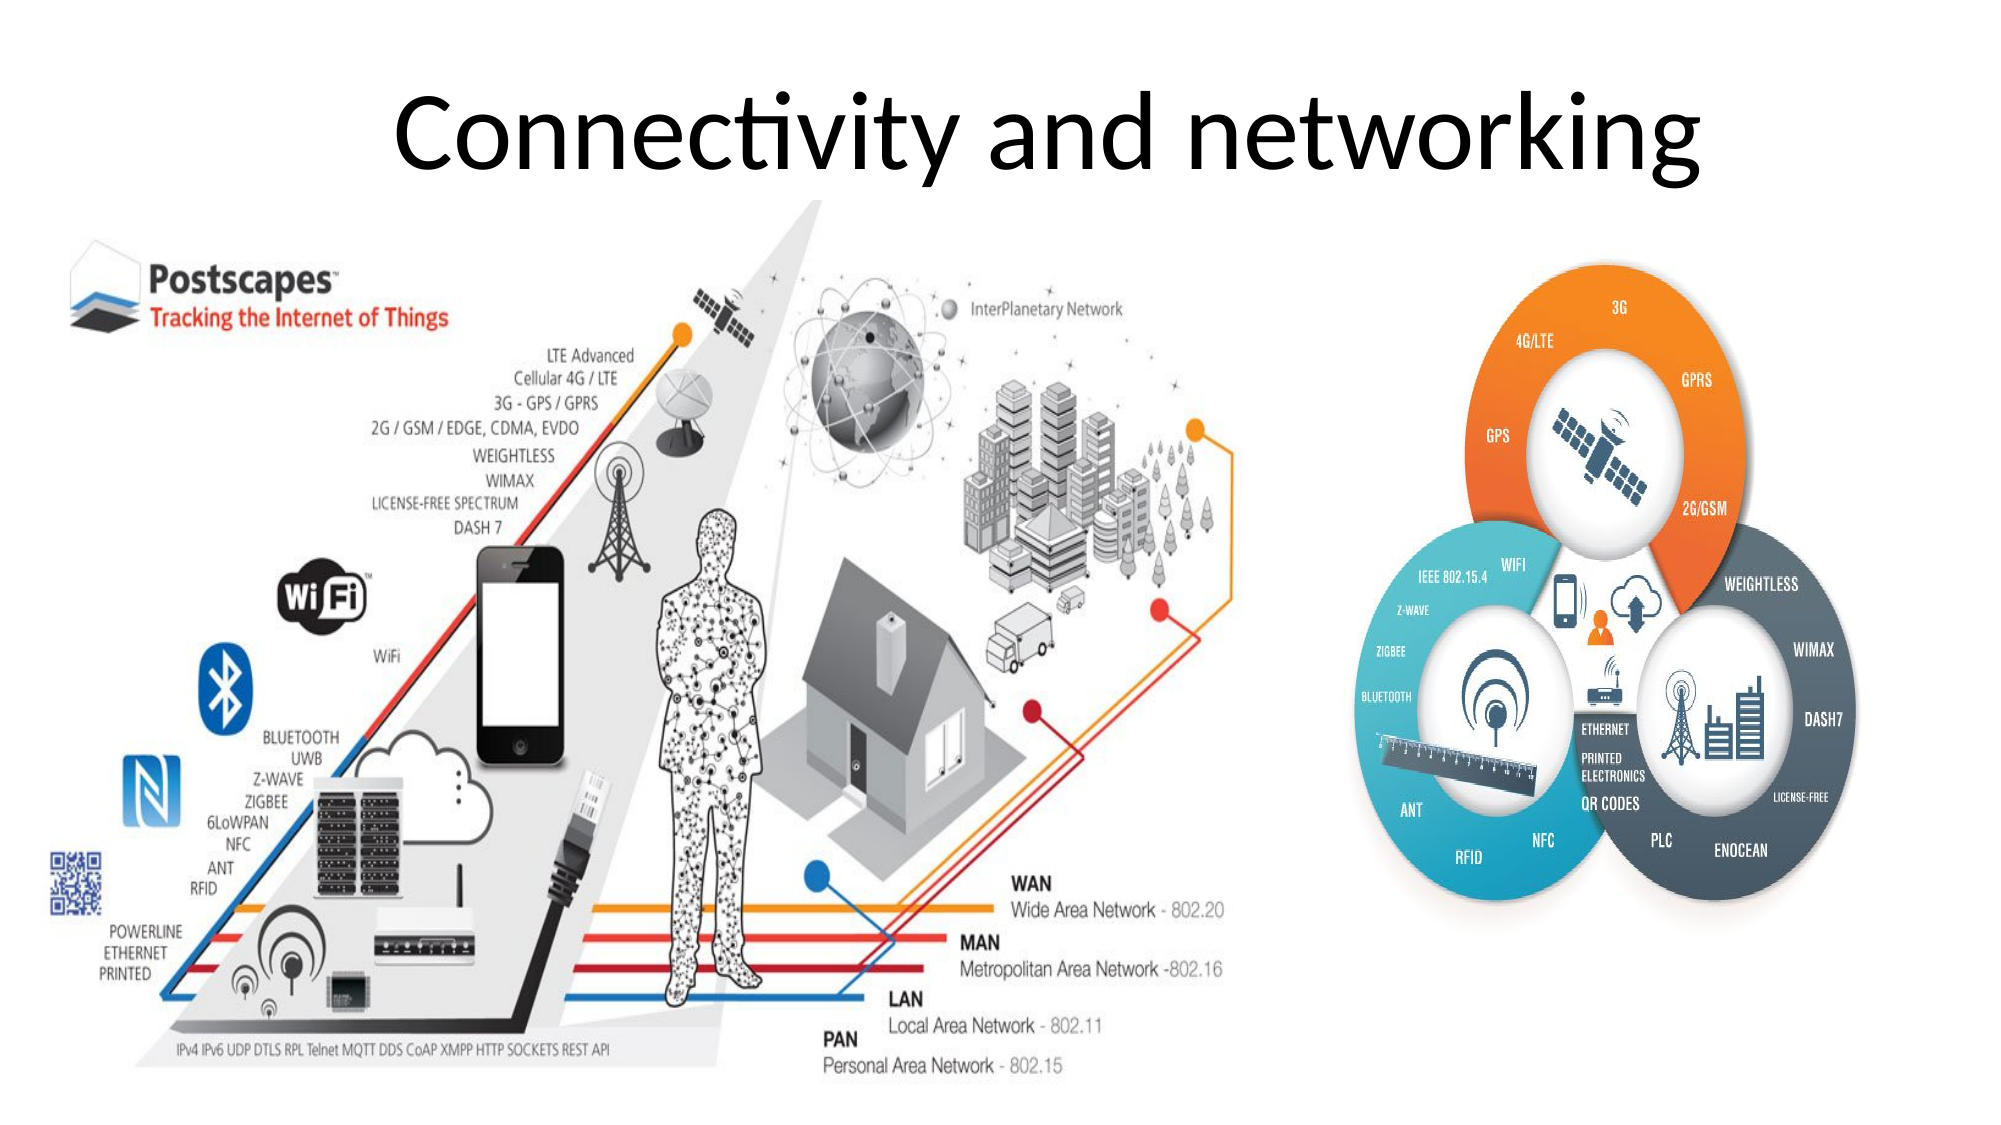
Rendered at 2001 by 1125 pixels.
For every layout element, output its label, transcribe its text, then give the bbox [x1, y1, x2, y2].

picture [31, 200, 1253, 1097]
text_box Connectivity and networking [378, 49, 1720, 200]
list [1341, 245, 1868, 960]
